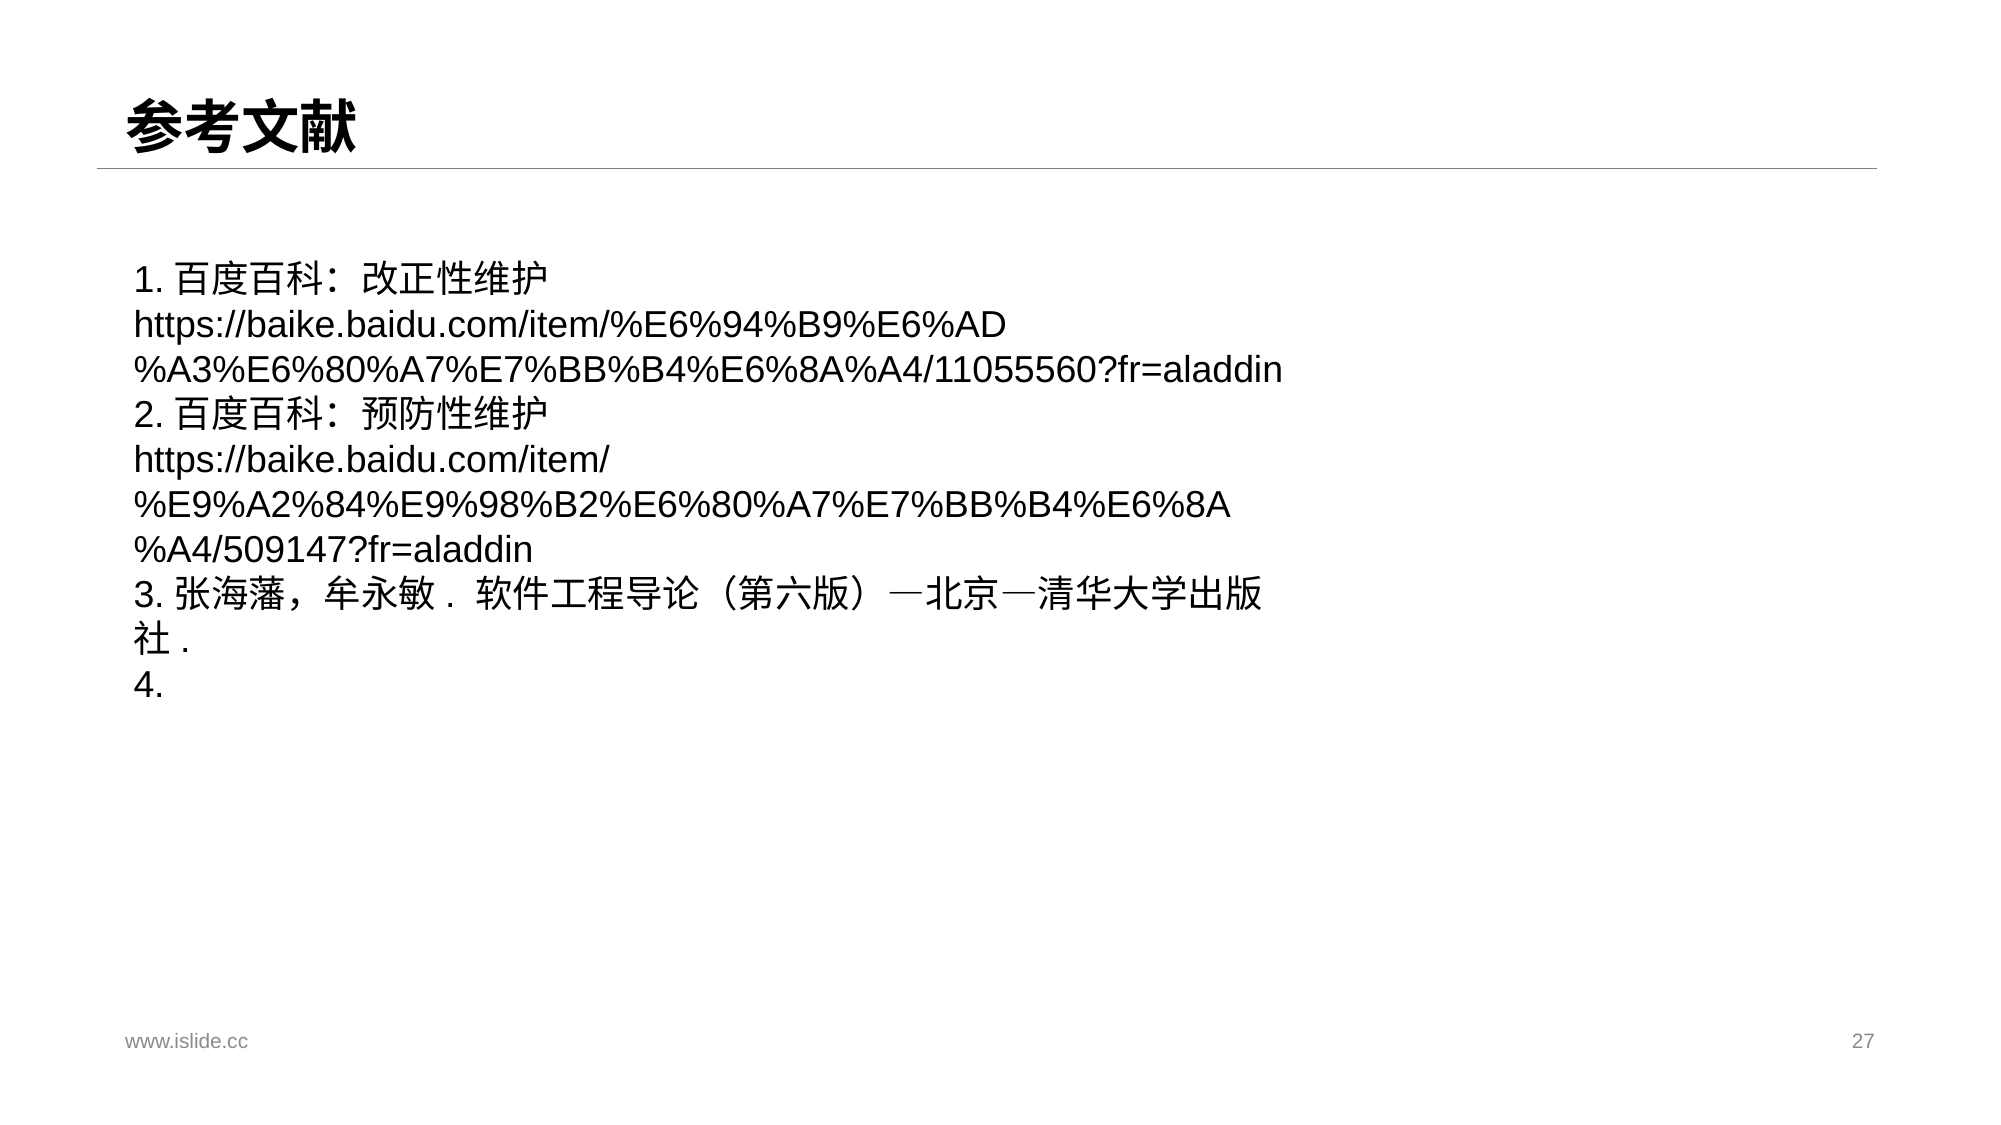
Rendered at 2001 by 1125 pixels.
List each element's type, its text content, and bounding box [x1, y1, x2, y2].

text_box 1.百度百科：改正性维护 https://baike.baidu.com/item/%E6%94%B9%E6%AD%A3%E6%80%A7%E7%BB%B4%E6%8A%A4/11055560?fr=aladdin 2.百度百科：预防性维护 https://baike.baidu.com/item/%E9%A2%84%E9%98%B2%E6%80%A7%E7%BB%B4%E6%8A%A4/509147?fr=aladdin 3.张海藩，牟永敏. 软件工程导论（第六版）—北京—清华大学出版社. 4. [118, 247, 1300, 758]
title 参考文献 [109, 0, 1890, 169]
slide_number 27 [1412, 1023, 1890, 1058]
footer www.islide.cc [109, 1023, 790, 1058]
